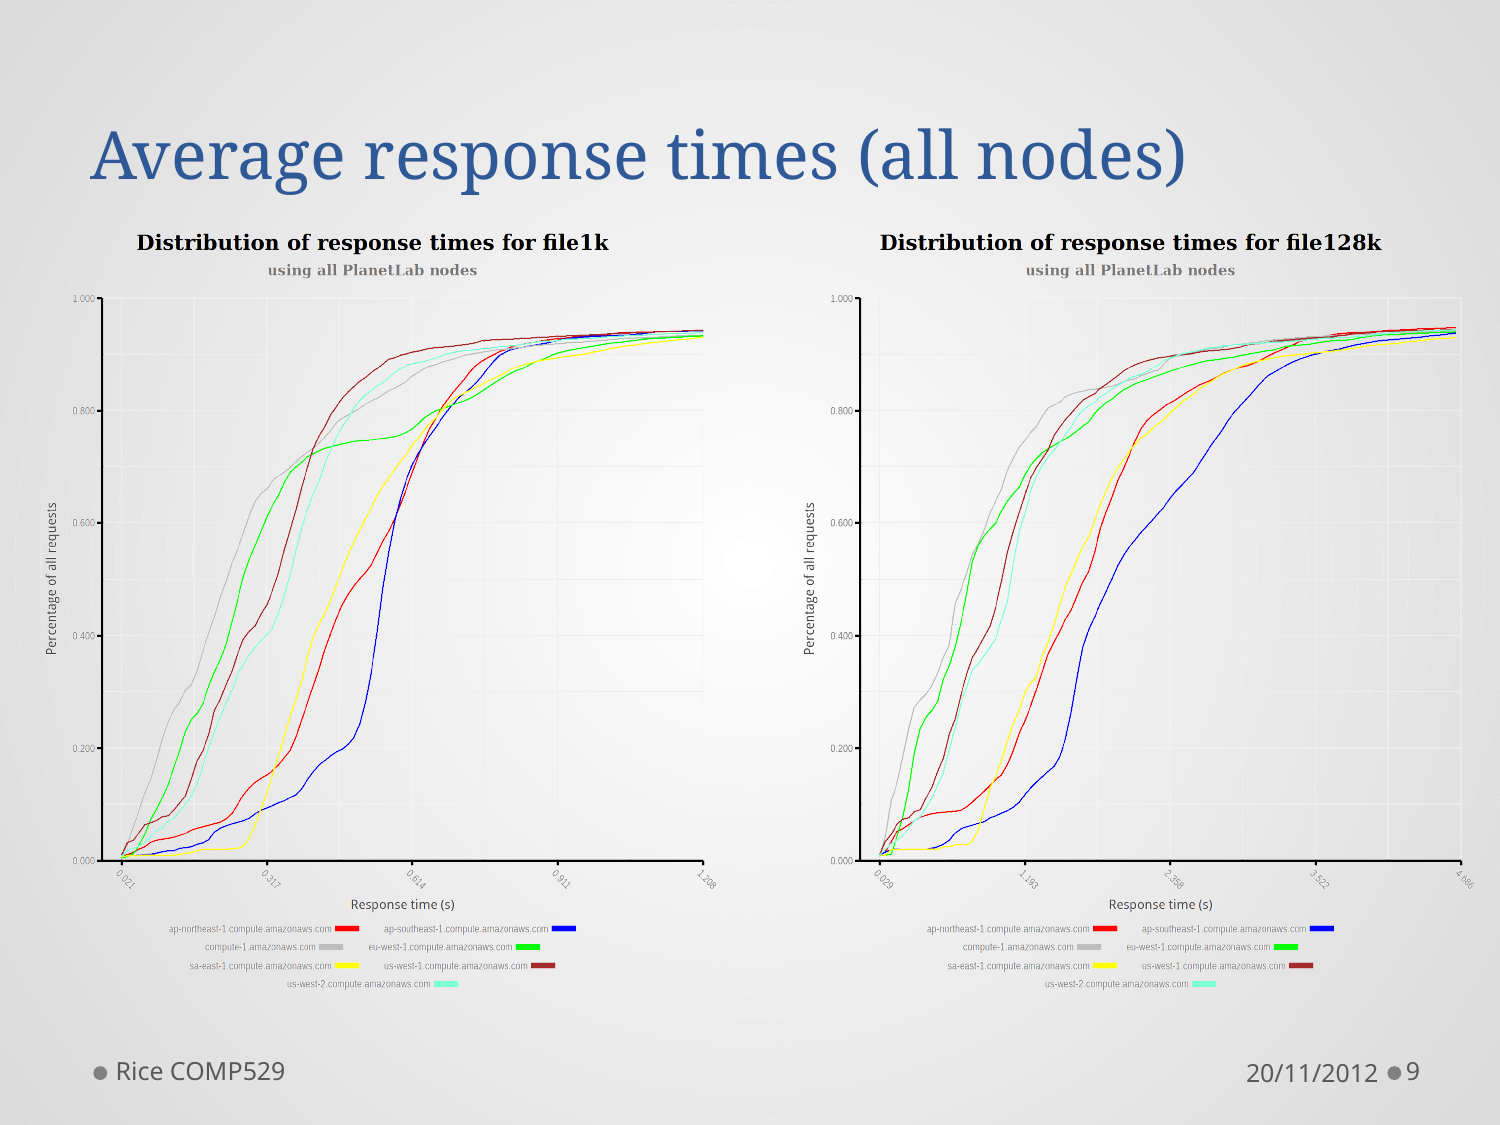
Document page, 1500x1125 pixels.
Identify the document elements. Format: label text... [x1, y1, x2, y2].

footer Rice COMP529 [108, 1042, 688, 1103]
picture [2, 224, 742, 1013]
picture [761, 224, 1500, 1013]
title Average response times (all nodes) [75, 87, 1425, 200]
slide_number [1043, 1042, 1386, 1103]
slide_number 9 [1401, 1042, 1494, 1103]
